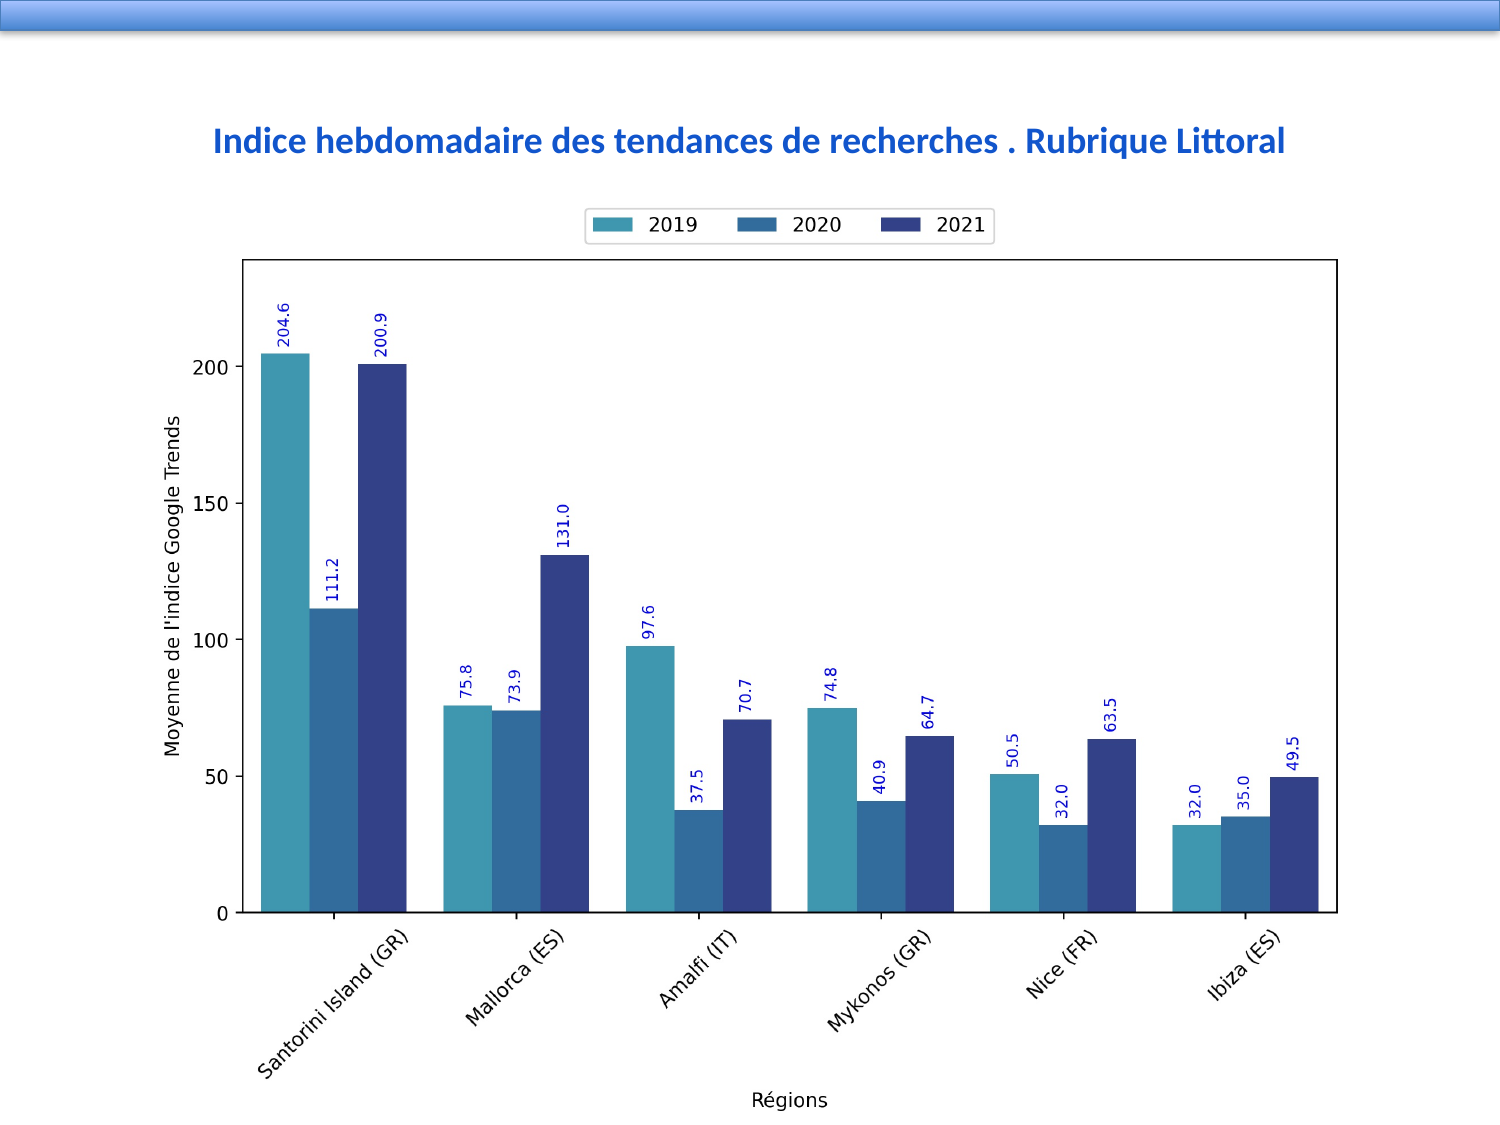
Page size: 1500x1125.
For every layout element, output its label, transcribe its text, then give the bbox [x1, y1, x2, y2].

text_box [0, 0, 1500, 31]
title Indice hebdomadaire des tendances de recherches . Rubrique Littoral [75, 45, 1425, 233]
picture [149, 194, 1351, 1125]
